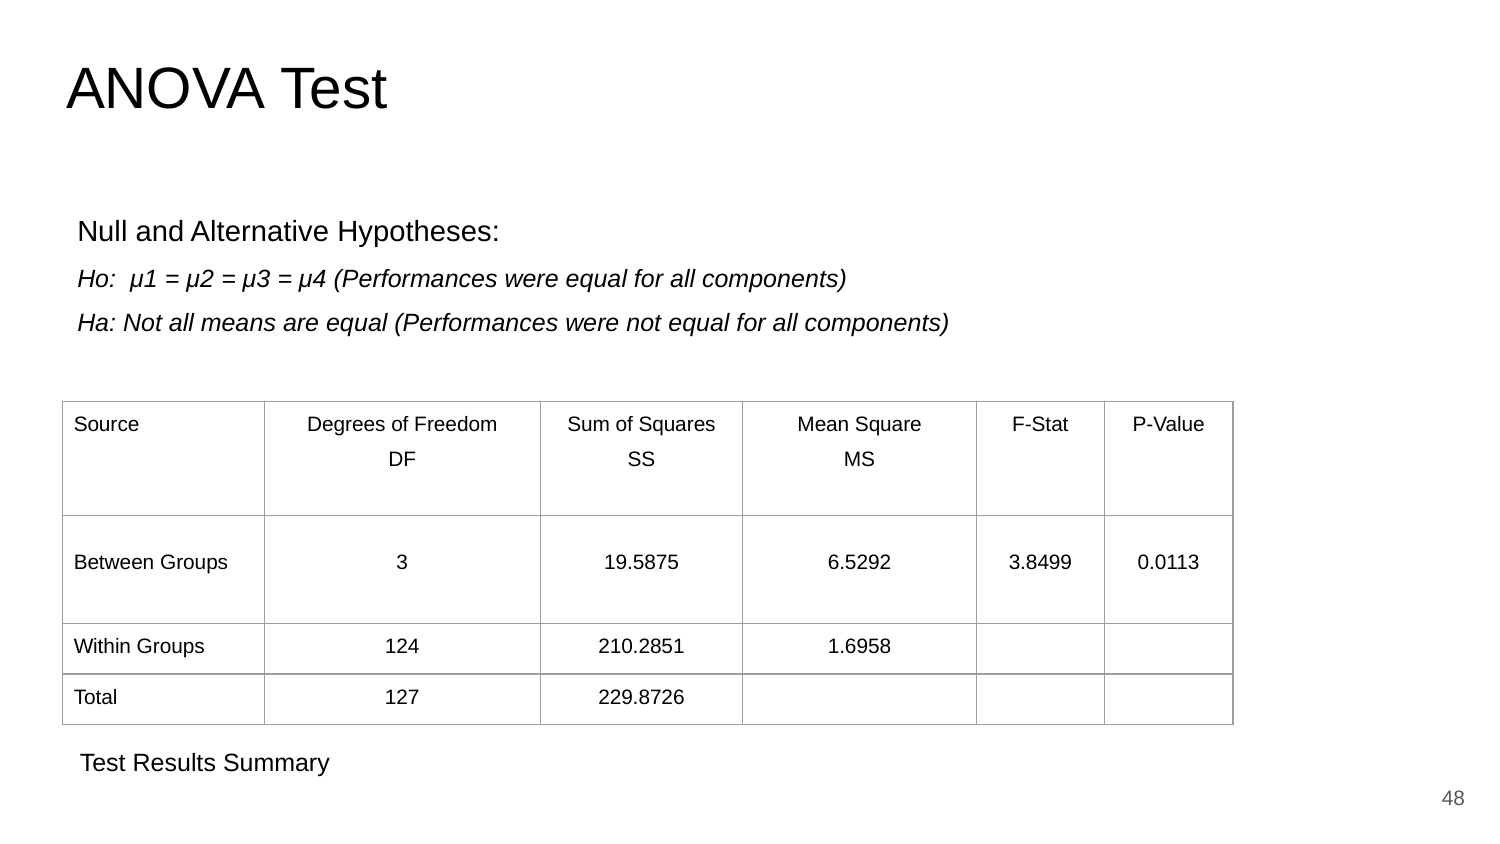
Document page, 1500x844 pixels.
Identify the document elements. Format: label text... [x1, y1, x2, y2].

table_header F-Stat [977, 402, 1104, 515]
table_cell 0.0113 [1105, 516, 1232, 623]
title ANOVA Test [51, 35, 1449, 130]
table_header Degrees of Freedom DF [265, 402, 540, 515]
table_cell Within Groups [63, 624, 264, 673]
table_cell [1105, 624, 1232, 673]
table_cell 6.5292 [743, 516, 976, 623]
table_cell 124 [265, 624, 540, 673]
table_cell 19.5875 [541, 516, 742, 623]
table_header P-Value [1105, 402, 1232, 515]
table_cell 3.8499 [977, 516, 1104, 623]
table_cell 1.6958 [743, 624, 976, 673]
table_cell [1105, 675, 1232, 724]
table_cell 3 [265, 516, 540, 623]
table_header Source [63, 402, 264, 515]
table_header Sum of Squares SS [541, 402, 742, 515]
table_header Mean Square MS [743, 402, 976, 515]
table_cell 127 [265, 675, 540, 724]
table_cell [743, 675, 976, 724]
slide_number 48 [1389, 764, 1480, 830]
table_cell Total [63, 675, 264, 724]
table_cell 229.8726 [541, 675, 742, 724]
text_box Test Results Summary [65, 739, 353, 784]
table_cell 210.2851 [541, 624, 742, 673]
text_box Null and Alternative Hypotheses: Ho: μ1​ = μ2 ​= μ3 ​= μ4​ (Performances were equal for all components) Ha: Not all means are equal (Performances were not equal for all components) [62, 187, 971, 345]
table_cell [977, 624, 1104, 673]
table_cell Between Groups [63, 516, 264, 623]
table_cell [977, 675, 1104, 724]
